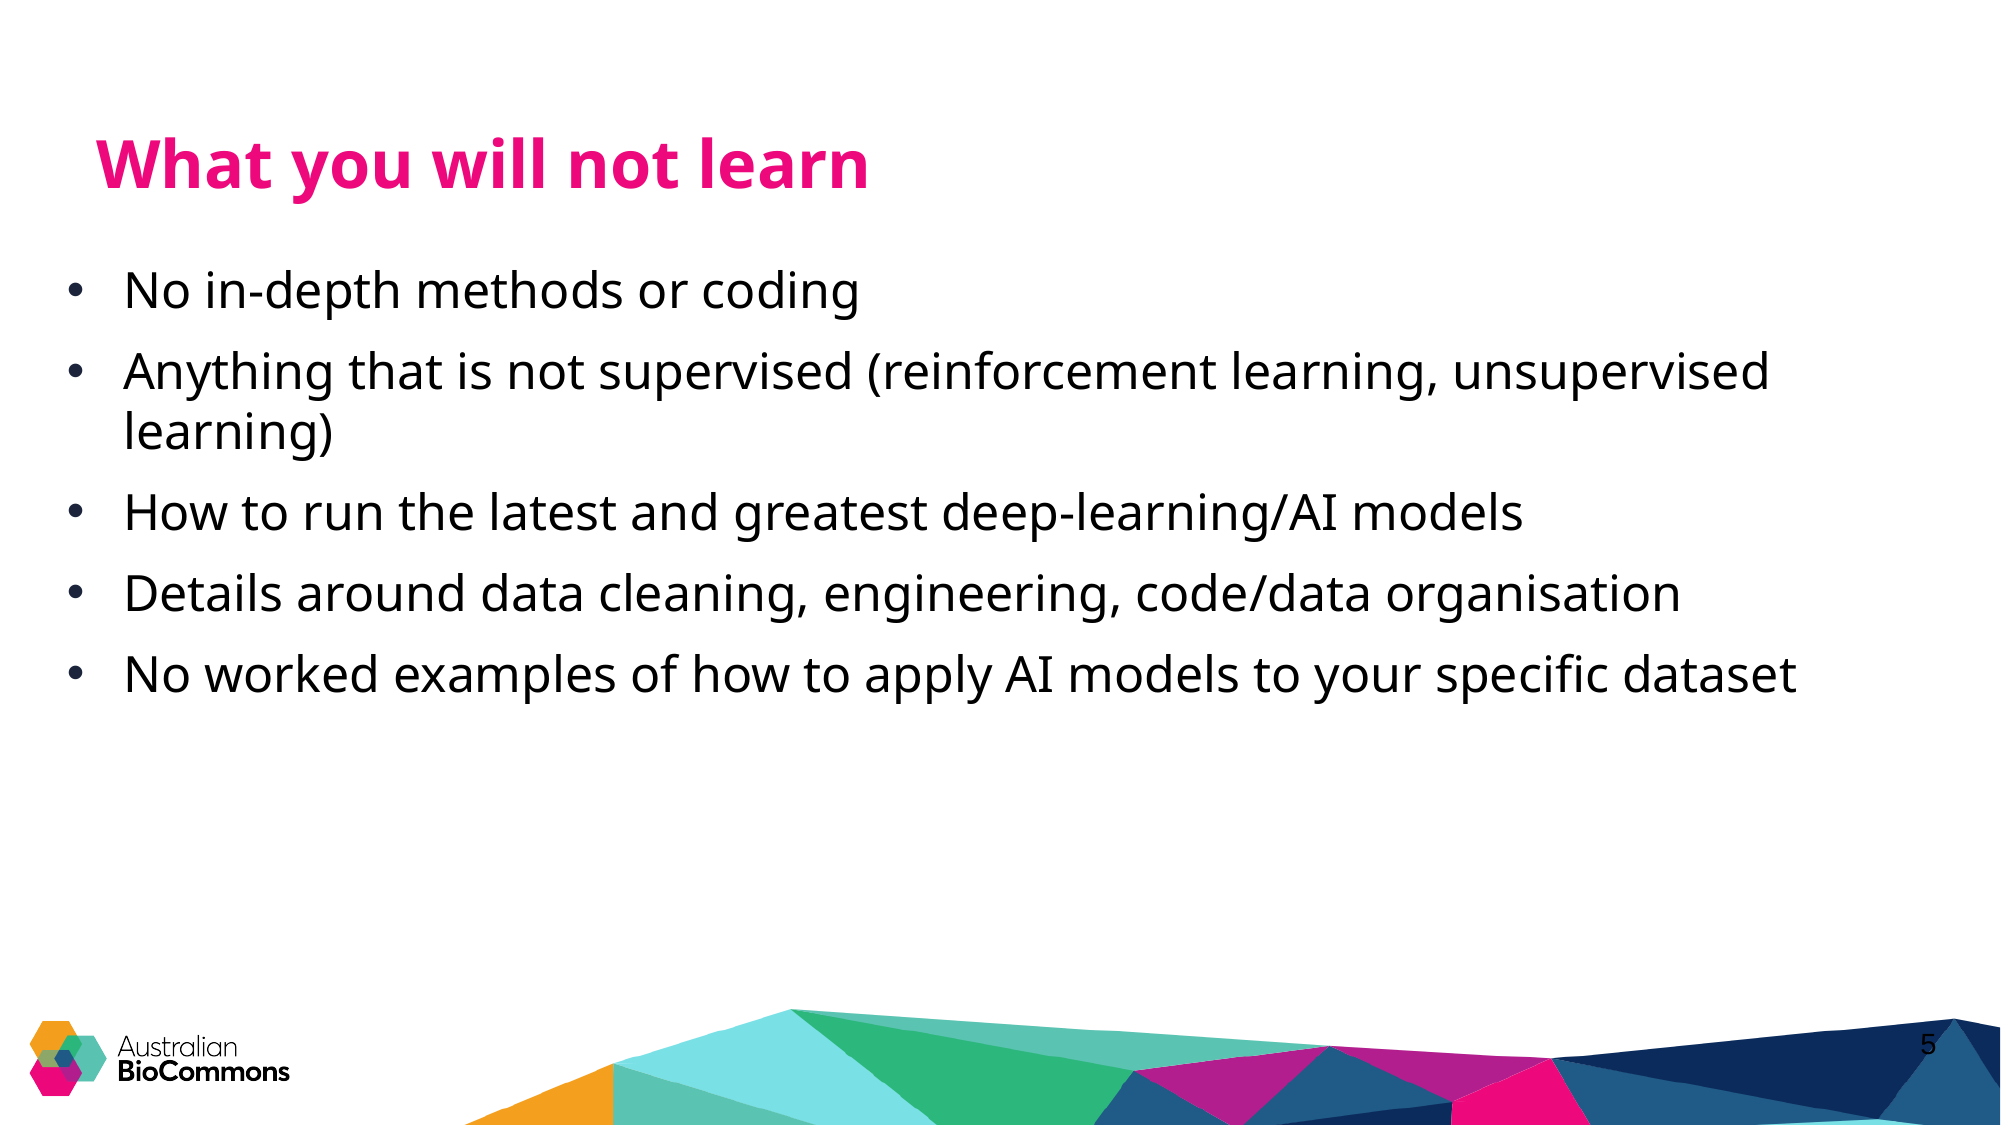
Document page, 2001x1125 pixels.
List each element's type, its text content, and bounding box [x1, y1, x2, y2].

list No in-depth methods or coding Anything that is not supervised (reinforcement learning, unsupervised learning) How to run the latest and greatest deep-learning/AI models Details around data cleaning, engineering, code/data organisation No worked examples of how to apply AI models to your specific dataset [51, 251, 1924, 970]
slide_number 5 [1797, 1012, 1937, 1073]
title What you will not learn [81, 64, 1953, 211]
picture [11, 1014, 308, 1103]
picture [428, 992, 2001, 1125]
